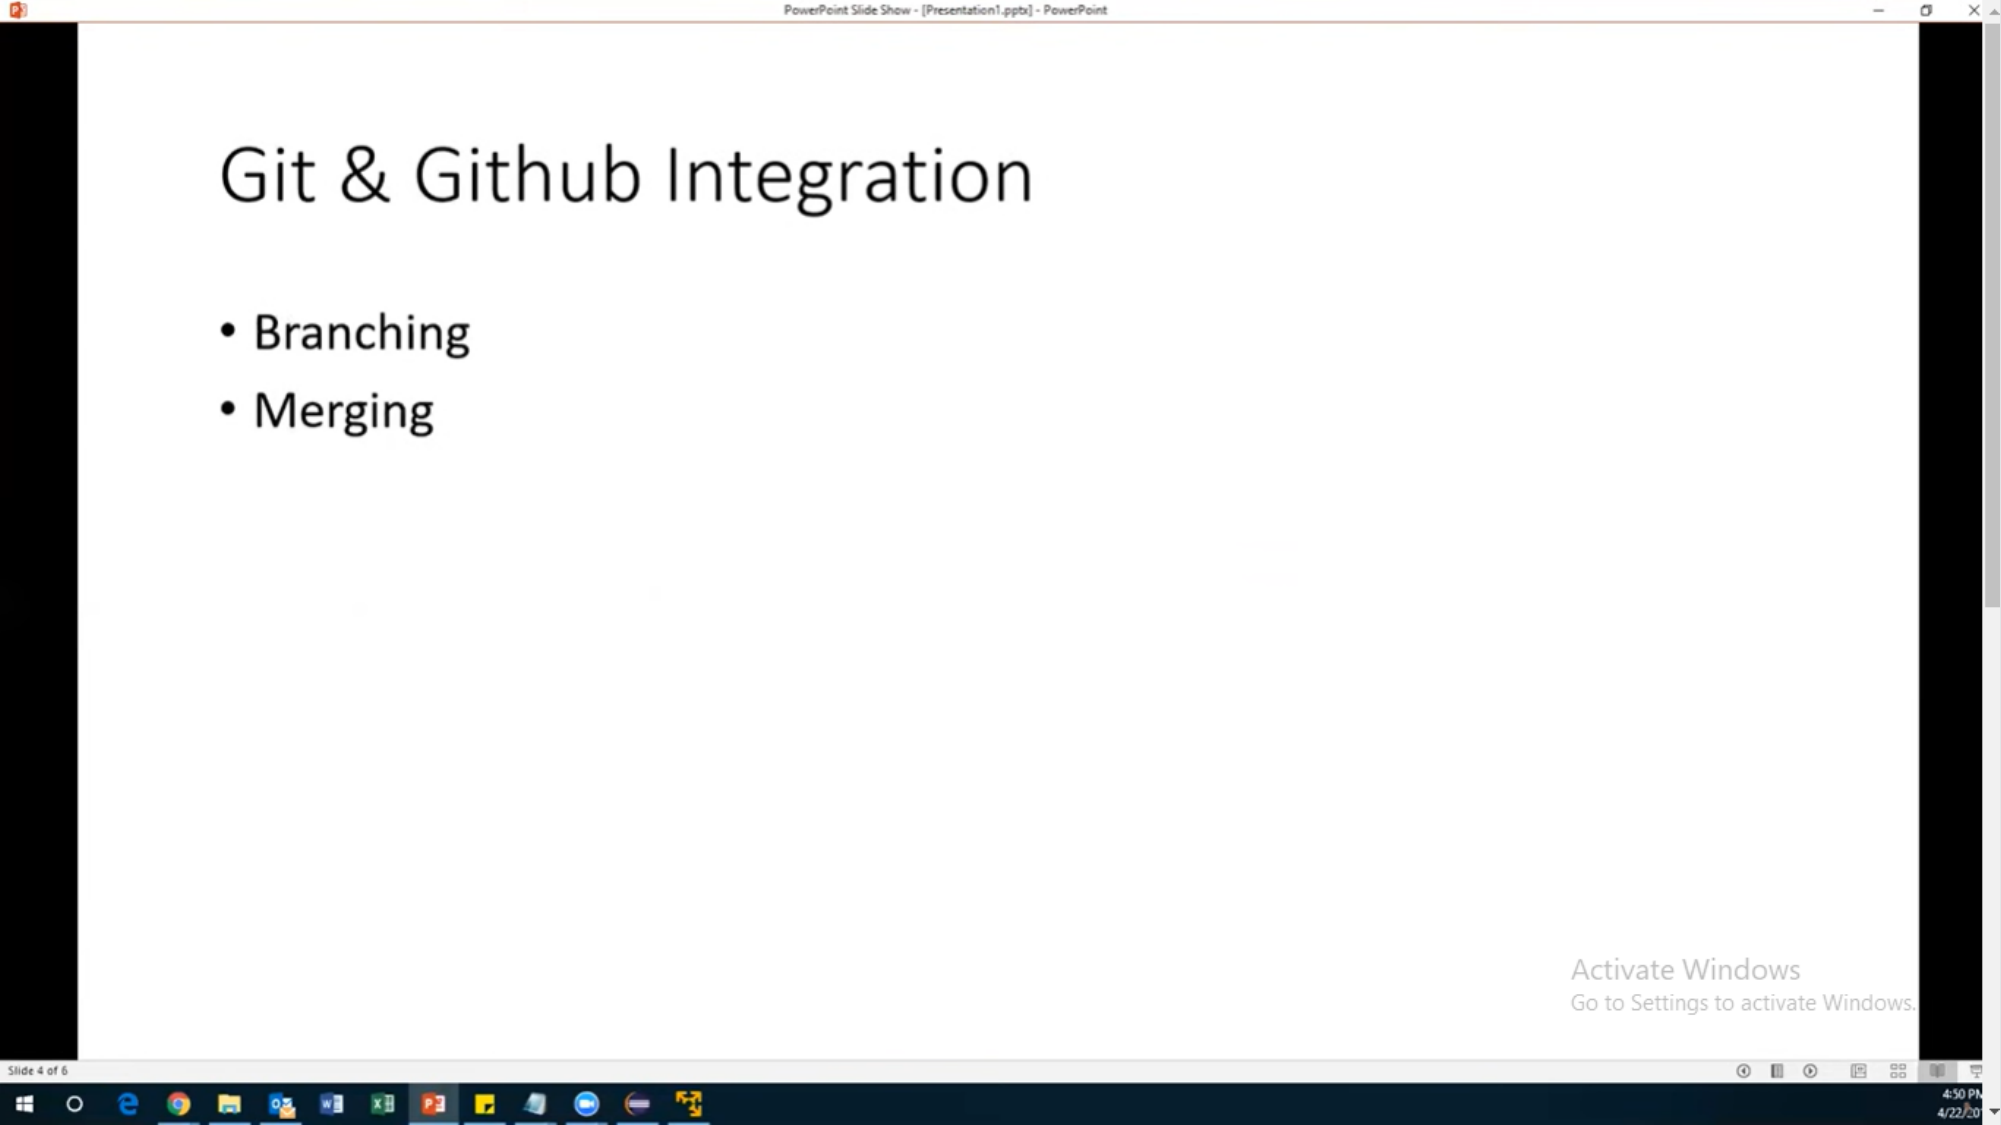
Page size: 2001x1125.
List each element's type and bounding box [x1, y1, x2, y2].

list [0, 0, 2000, 1125]
